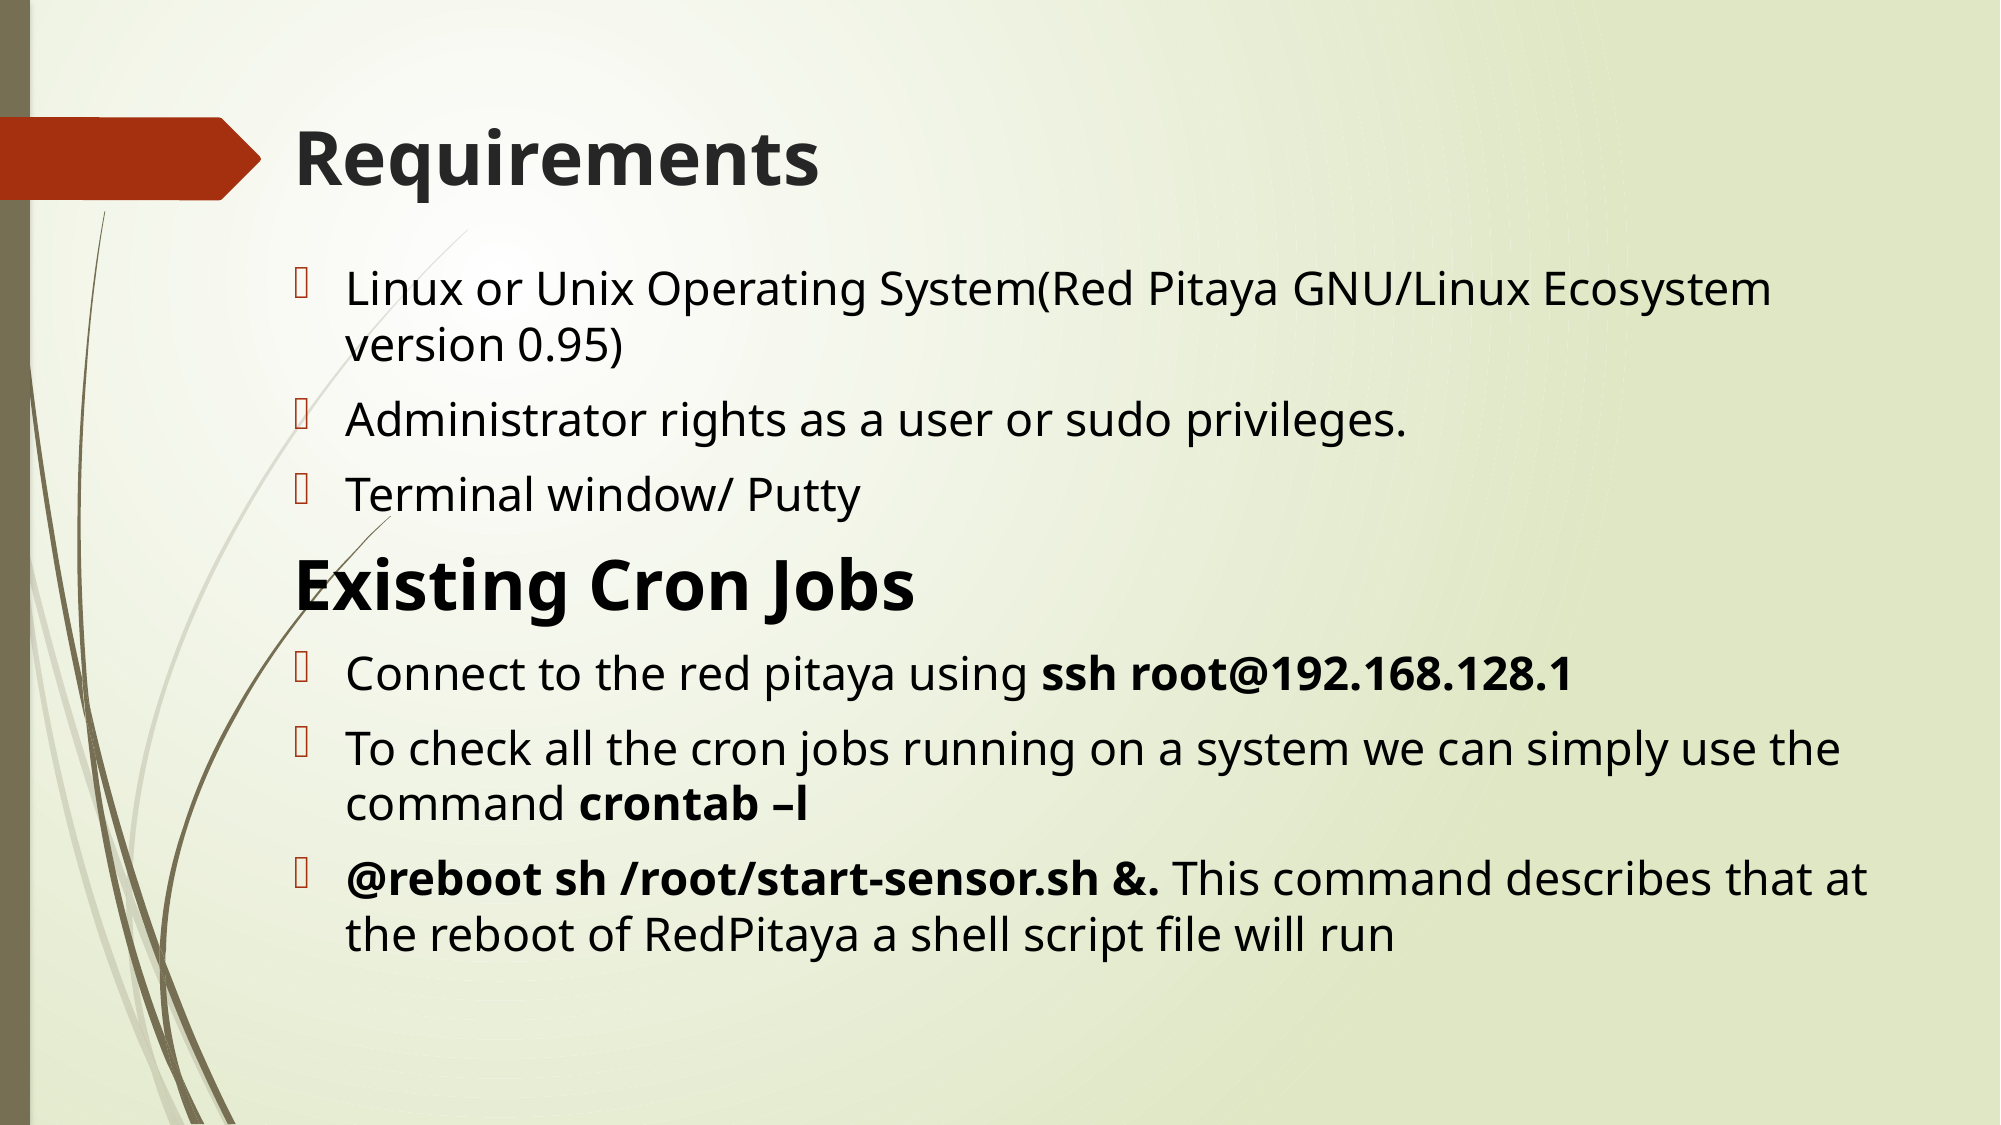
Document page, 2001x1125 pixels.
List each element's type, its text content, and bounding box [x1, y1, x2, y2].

title Requirements [278, 102, 1888, 228]
list Linux or Unix Operating System(Red Pitaya GNU/Linux Ecosystem version 0.95) Administrator rights as a user or sudo privileges. Terminal window/ Putty Existing Cron Jobs Connect to the red pitaya using ssh root@192.168.128.1 To check all the cron jobs running on a system we can simply use the command crontab –l @reboot sh /root/start-sensor.sh &. This command describes that at the reboot of RedPitaya a shell script file will run [278, 251, 1888, 970]
